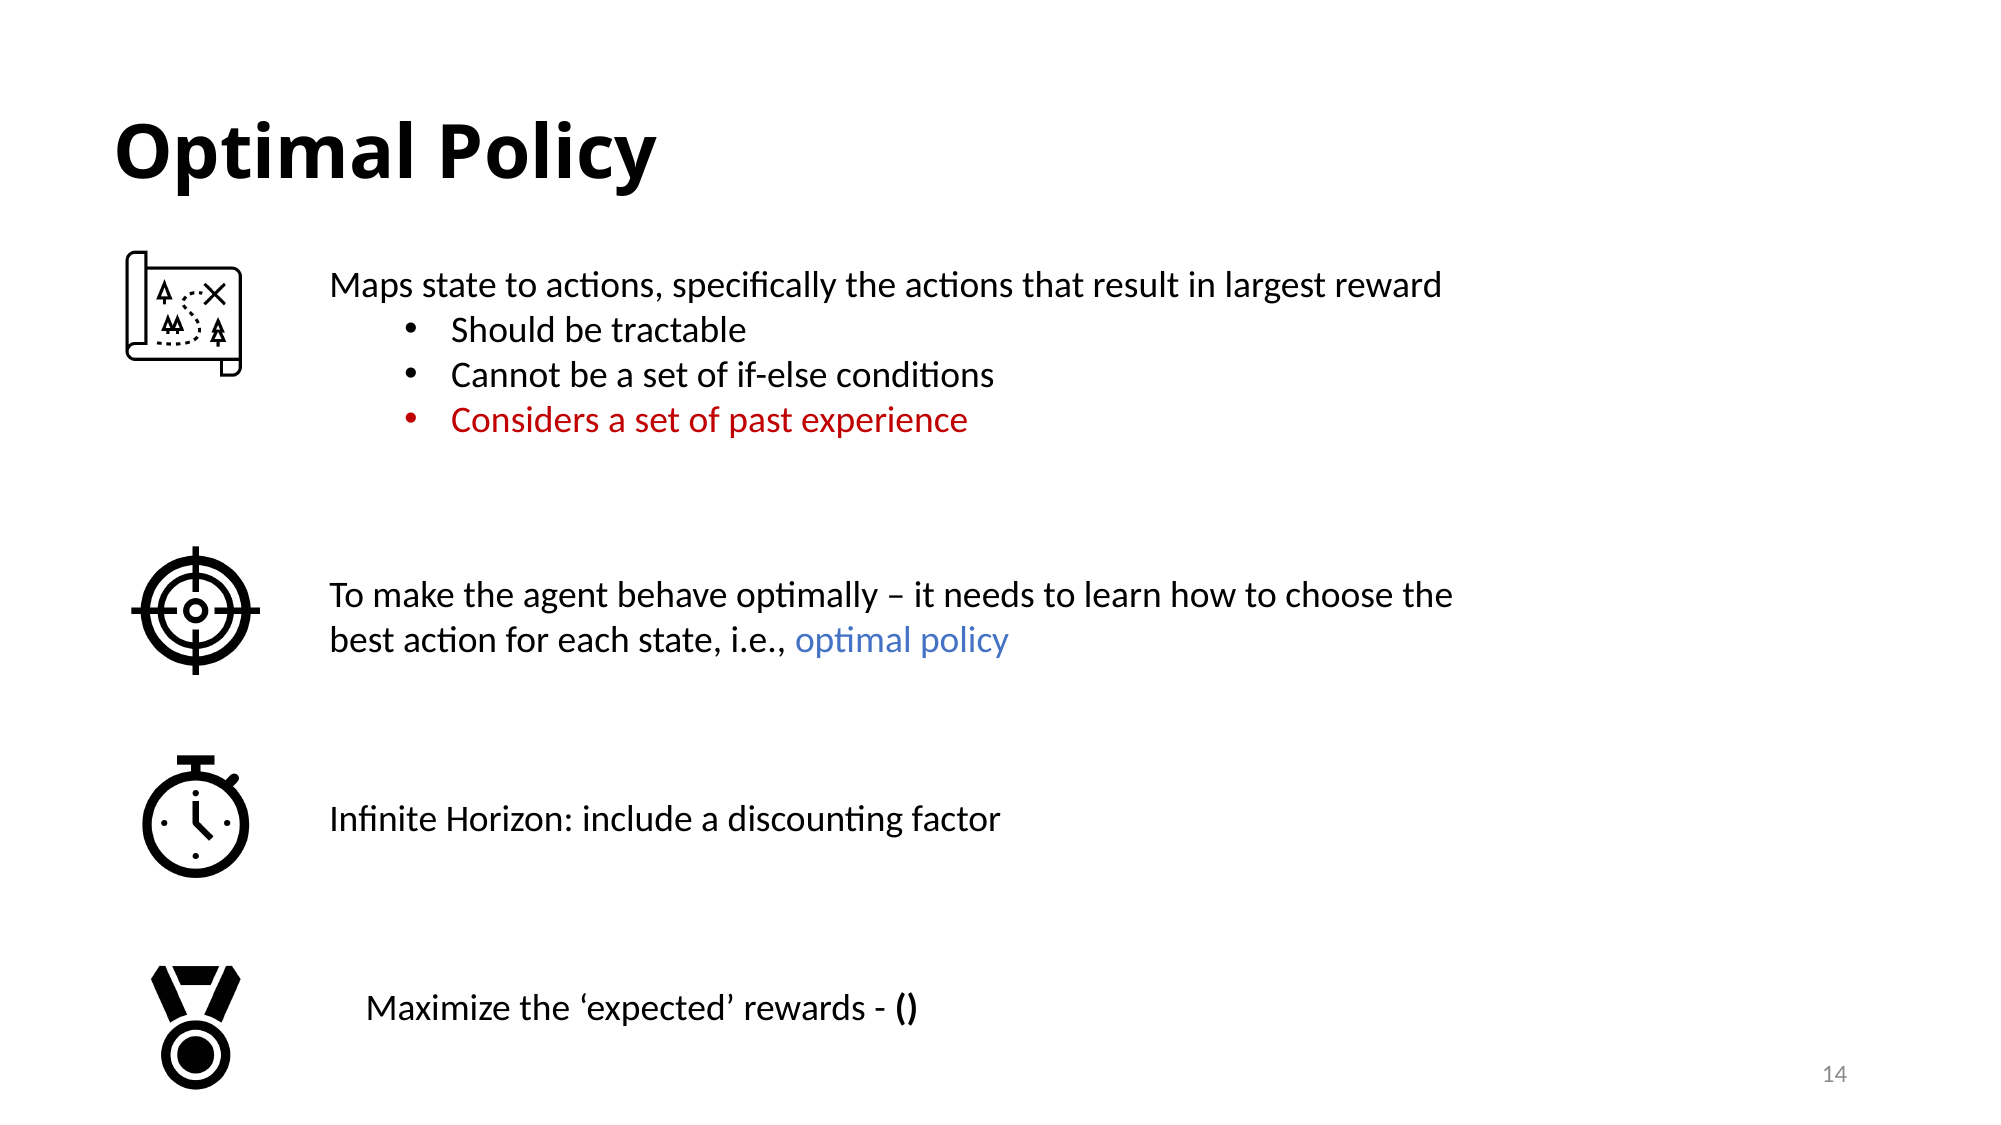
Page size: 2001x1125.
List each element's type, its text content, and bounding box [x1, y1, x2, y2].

text_box To make the agent behave optimally – it needs to learn how to choose the best action for each state, i.e., optimal policy [314, 562, 1488, 668]
title Optimal Policy [98, 49, 1488, 203]
picture [120, 741, 271, 892]
text_box Maps state to actions, specifically the actions that result in largest reward Should be tractable Cannot be a set of if-else conditions Considers a set of past experience [314, 252, 1488, 448]
picture [120, 535, 271, 686]
list [126, 195, 1880, 1027]
slide_number 14 [1412, 1042, 1863, 1103]
picture [108, 238, 259, 389]
picture [120, 952, 271, 1103]
